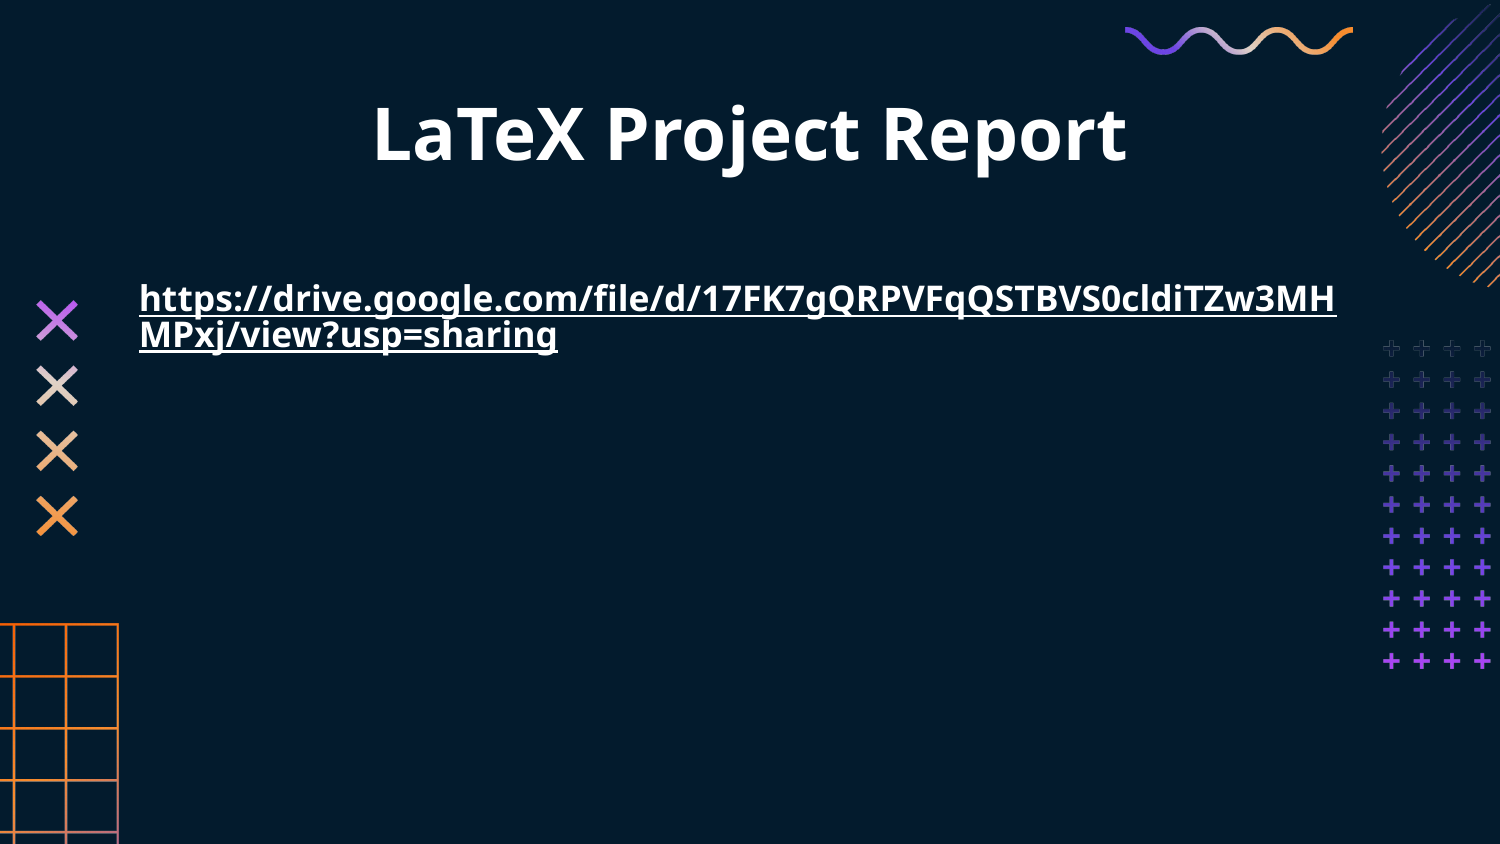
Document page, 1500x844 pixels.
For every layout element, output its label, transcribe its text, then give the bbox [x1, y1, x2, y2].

picture [36, 300, 78, 536]
picture [1381, 0, 1500, 293]
picture [1384, 341, 1500, 669]
picture [0, 623, 119, 844]
text_box https://drive.google.com/file/d/17FK7gQRPVFqQSTBVS0cldiTZw3MHMPxj/view?usp=sharing [123, 261, 1377, 383]
picture [1125, 27, 1353, 55]
title LaTeX Project Report [118, 72, 1382, 167]
